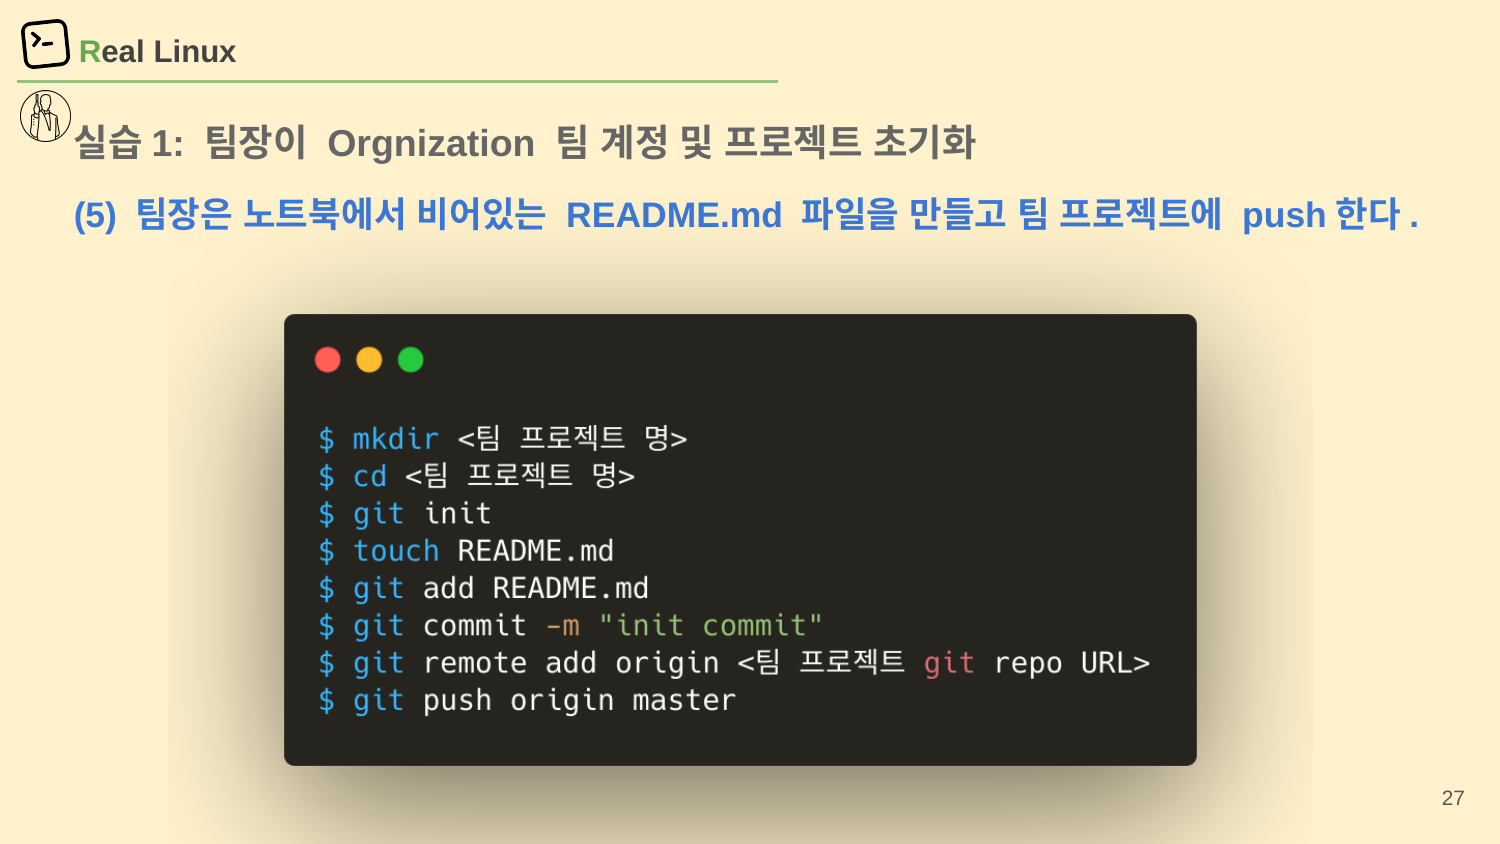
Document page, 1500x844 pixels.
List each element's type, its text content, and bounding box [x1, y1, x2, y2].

text_box 실습1: 팀장이 Orgnization 팀 계정 및 프로젝트 초기화 [74, 81, 1483, 167]
picture [168, 197, 1313, 844]
slide_number ‹#› [1389, 764, 1480, 830]
text_box Real Linux [63, 16, 272, 80]
text_box (5) 팀장은 노트북에서 비어있는 README.md 파일을 만들고 팀 프로젝트에 push한다. [58, 113, 1454, 301]
picture [19, 90, 72, 142]
picture [21, 19, 71, 70]
